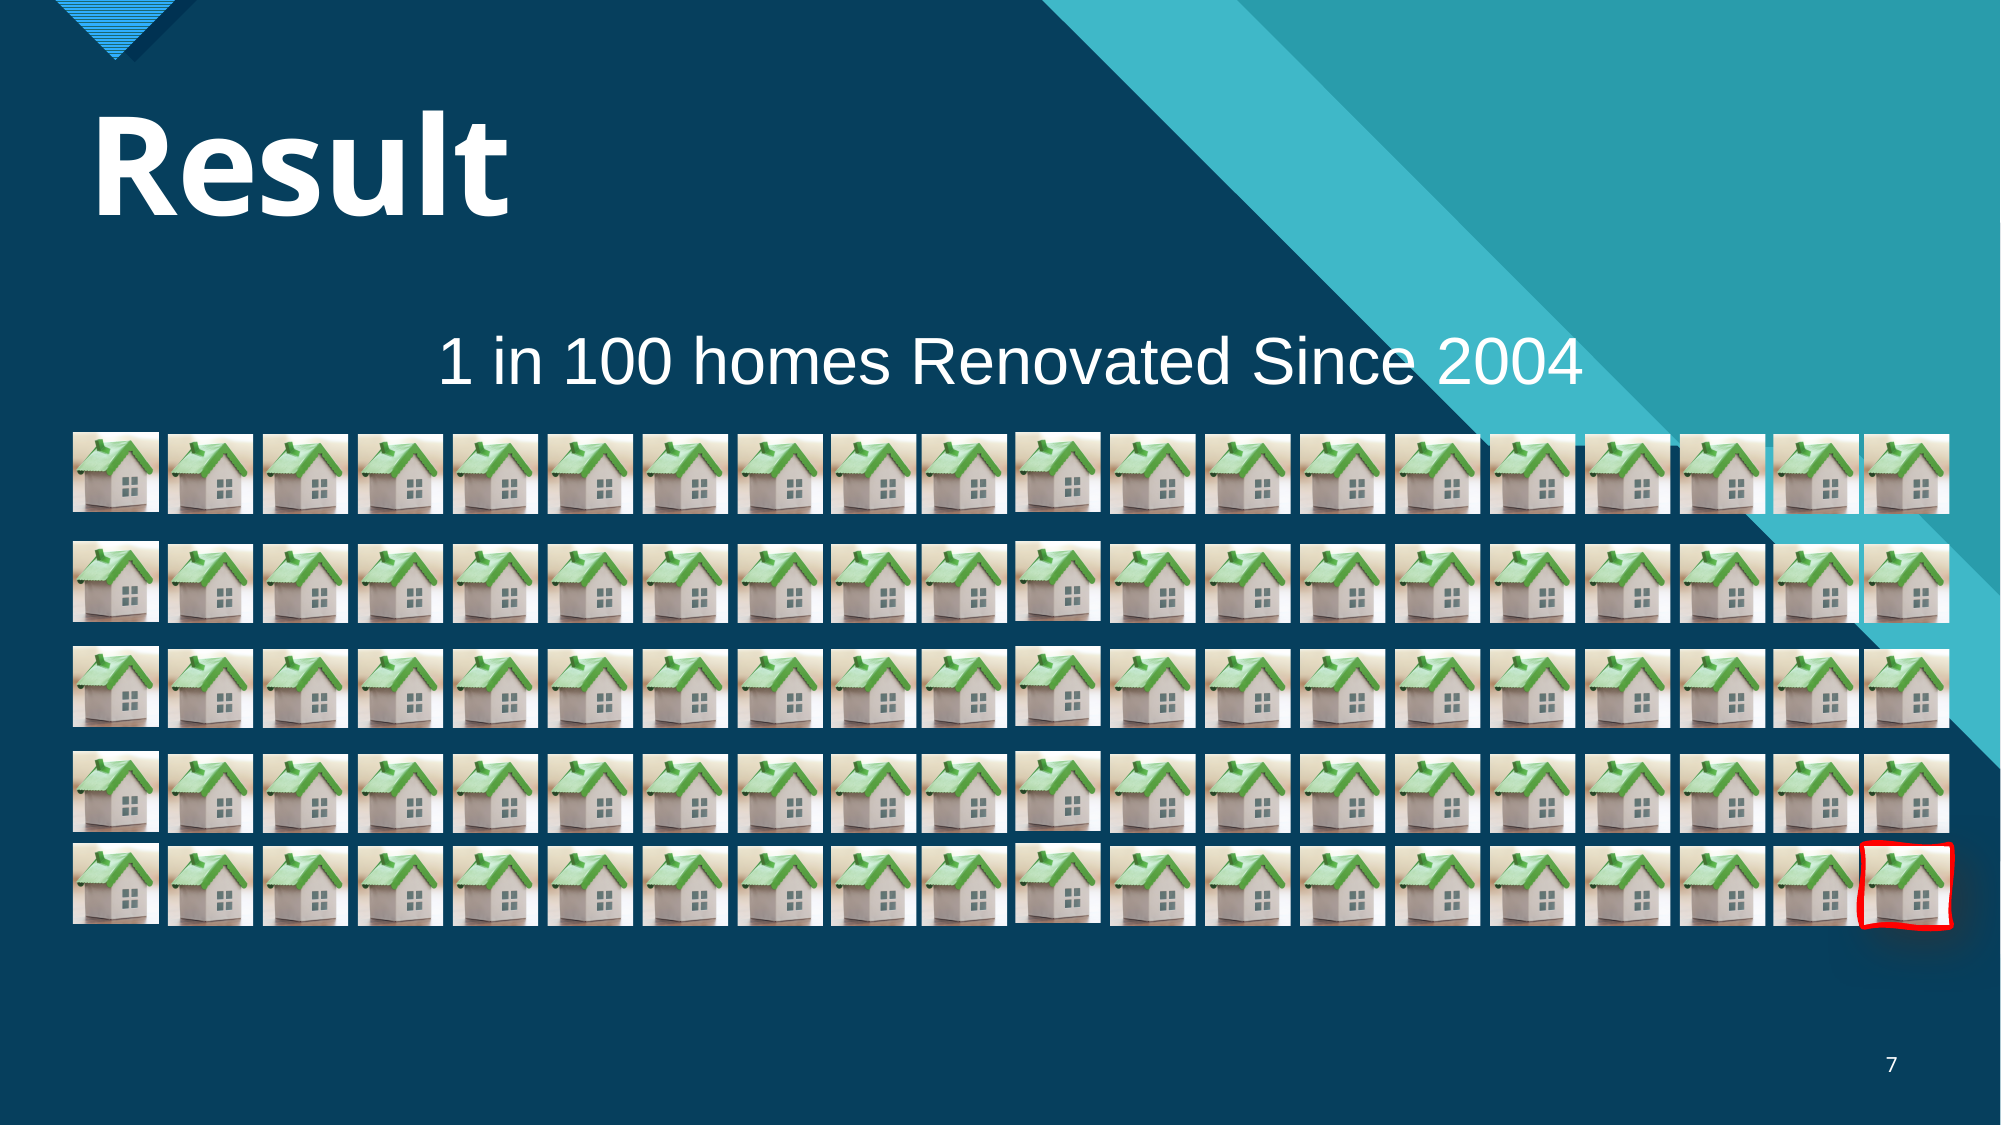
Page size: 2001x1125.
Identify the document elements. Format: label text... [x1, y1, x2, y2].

picture [73, 542, 158, 621]
picture [1111, 650, 1195, 727]
picture [922, 545, 1007, 622]
picture [643, 755, 728, 832]
picture [1016, 844, 1100, 922]
picture [1301, 435, 1385, 513]
title Result [72, 89, 1913, 255]
picture [1680, 755, 1765, 832]
picture [168, 847, 253, 925]
picture [453, 847, 538, 925]
picture [168, 650, 253, 727]
picture [1774, 755, 1858, 832]
picture [263, 847, 348, 925]
picture [1111, 545, 1195, 622]
picture [1016, 433, 1100, 511]
picture [263, 755, 348, 832]
picture [1111, 435, 1195, 513]
picture [1584, 434, 1671, 513]
picture [1489, 434, 1576, 513]
picture [1301, 755, 1385, 832]
picture [1396, 545, 1480, 622]
picture [1396, 847, 1480, 925]
picture [738, 435, 822, 513]
picture [453, 650, 538, 727]
picture [1301, 847, 1385, 925]
picture [168, 755, 253, 832]
picture [1206, 650, 1290, 727]
picture [1774, 650, 1858, 727]
picture [548, 755, 633, 832]
picture [643, 847, 728, 925]
picture [1774, 543, 1859, 623]
picture [548, 650, 633, 727]
picture [358, 650, 443, 727]
picture [738, 755, 822, 832]
picture [1491, 755, 1575, 832]
slide_number 7 [1845, 1035, 1913, 1096]
picture [1111, 755, 1195, 832]
picture [738, 545, 822, 622]
picture [168, 545, 253, 622]
picture [643, 435, 728, 513]
picture [832, 755, 916, 832]
picture [453, 545, 538, 622]
picture [1586, 755, 1670, 832]
picture [1865, 755, 1949, 833]
picture [73, 433, 158, 511]
picture [73, 647, 158, 726]
picture [1863, 544, 1950, 623]
picture [1863, 434, 1950, 514]
picture [1396, 434, 1481, 513]
picture [1301, 650, 1385, 727]
picture [1491, 847, 1575, 925]
picture [548, 545, 633, 622]
picture [1863, 846, 1950, 926]
picture [548, 847, 633, 925]
picture [832, 650, 916, 727]
picture [263, 650, 348, 727]
picture [1016, 647, 1100, 725]
picture [832, 847, 916, 925]
picture [1774, 847, 1859, 926]
picture [358, 435, 443, 513]
picture [922, 650, 1007, 727]
picture [643, 545, 728, 622]
picture [1680, 545, 1765, 622]
picture [643, 650, 728, 727]
picture [1016, 542, 1100, 620]
picture [738, 650, 822, 727]
picture [922, 847, 1007, 925]
picture [1206, 435, 1290, 513]
picture [453, 435, 538, 513]
picture [1396, 755, 1480, 832]
picture [1111, 847, 1195, 925]
picture [1586, 847, 1670, 925]
picture [1773, 434, 1859, 514]
picture [1491, 545, 1575, 622]
picture [1586, 650, 1670, 727]
picture [1680, 650, 1765, 727]
picture [738, 847, 822, 925]
text_box 1 in 100 homes Renovated Since 2004 [72, 311, 1950, 406]
picture [1396, 650, 1480, 727]
picture [73, 844, 158, 923]
picture [453, 755, 538, 832]
picture [1865, 648, 1951, 727]
picture [832, 435, 916, 513]
picture [922, 755, 1007, 832]
picture [358, 545, 443, 622]
picture [1206, 545, 1290, 622]
picture [1491, 650, 1575, 727]
picture [1206, 847, 1290, 925]
picture [1680, 847, 1765, 925]
picture [358, 755, 443, 832]
picture [1586, 545, 1670, 622]
picture [832, 545, 916, 622]
picture [73, 752, 158, 831]
picture [263, 545, 348, 622]
picture [1016, 752, 1100, 830]
picture [548, 435, 633, 513]
picture [168, 435, 253, 513]
picture [1206, 755, 1290, 832]
picture [263, 435, 348, 513]
picture [1301, 545, 1385, 622]
picture [922, 435, 1007, 513]
picture [1679, 434, 1766, 514]
picture [358, 847, 443, 925]
